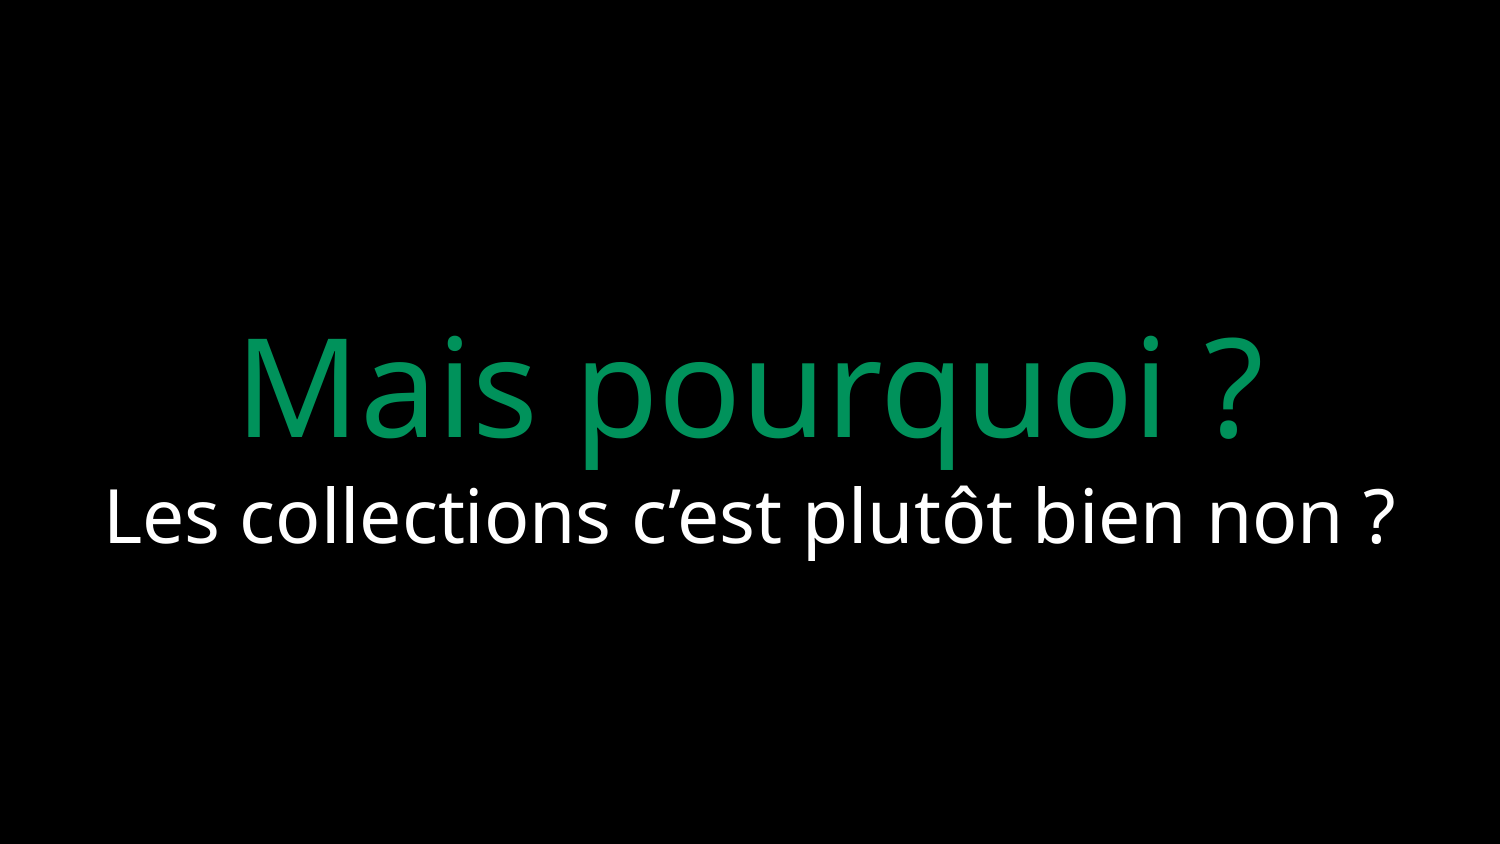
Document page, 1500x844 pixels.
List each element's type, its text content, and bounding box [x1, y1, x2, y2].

list Mais pourquoi ? Les collections c’est plutôt bien non ? [56, 43, 1444, 800]
